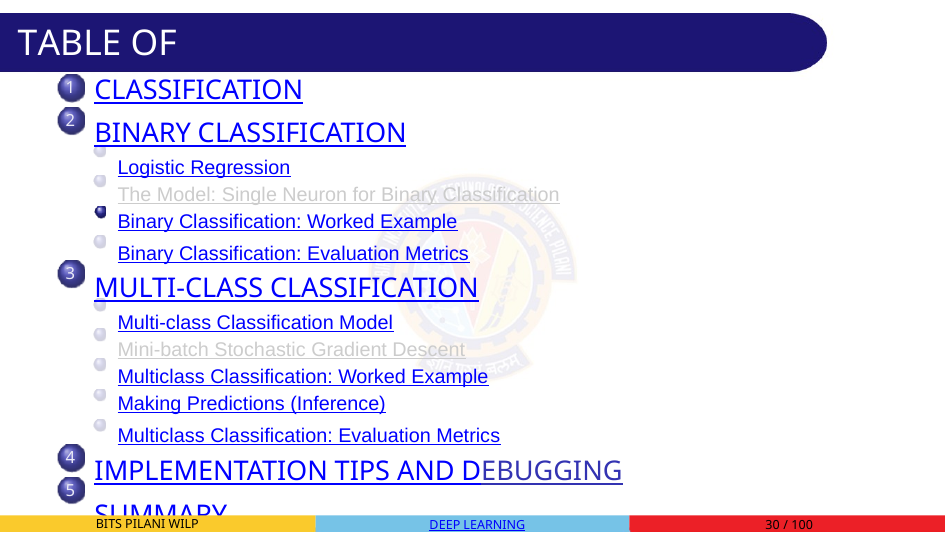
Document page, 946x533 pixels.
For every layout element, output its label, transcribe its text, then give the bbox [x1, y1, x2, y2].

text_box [56, 145, 107, 289]
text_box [56, 298, 107, 473]
picture [56, 74, 85, 103]
picture [0, 13, 945, 515]
title Table of Contents [15, 17, 370, 110]
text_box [0, 515, 946, 531]
text_box Classification Binary Classification Logistic Regression The Model: Single Neuron for Binary Classification Binary Classification: Worked Example Binary Classification: Evaluation Metrics Multi-class Classification Multi-class Classification Model Mini-batch Stochastic Gradient Descent Multiclass Classification: Worked Example Making Predictions (Inference) Multiclass Classification: Evaluation Metrics Implementation Tips and Debugging Summary [92, 64, 647, 513]
